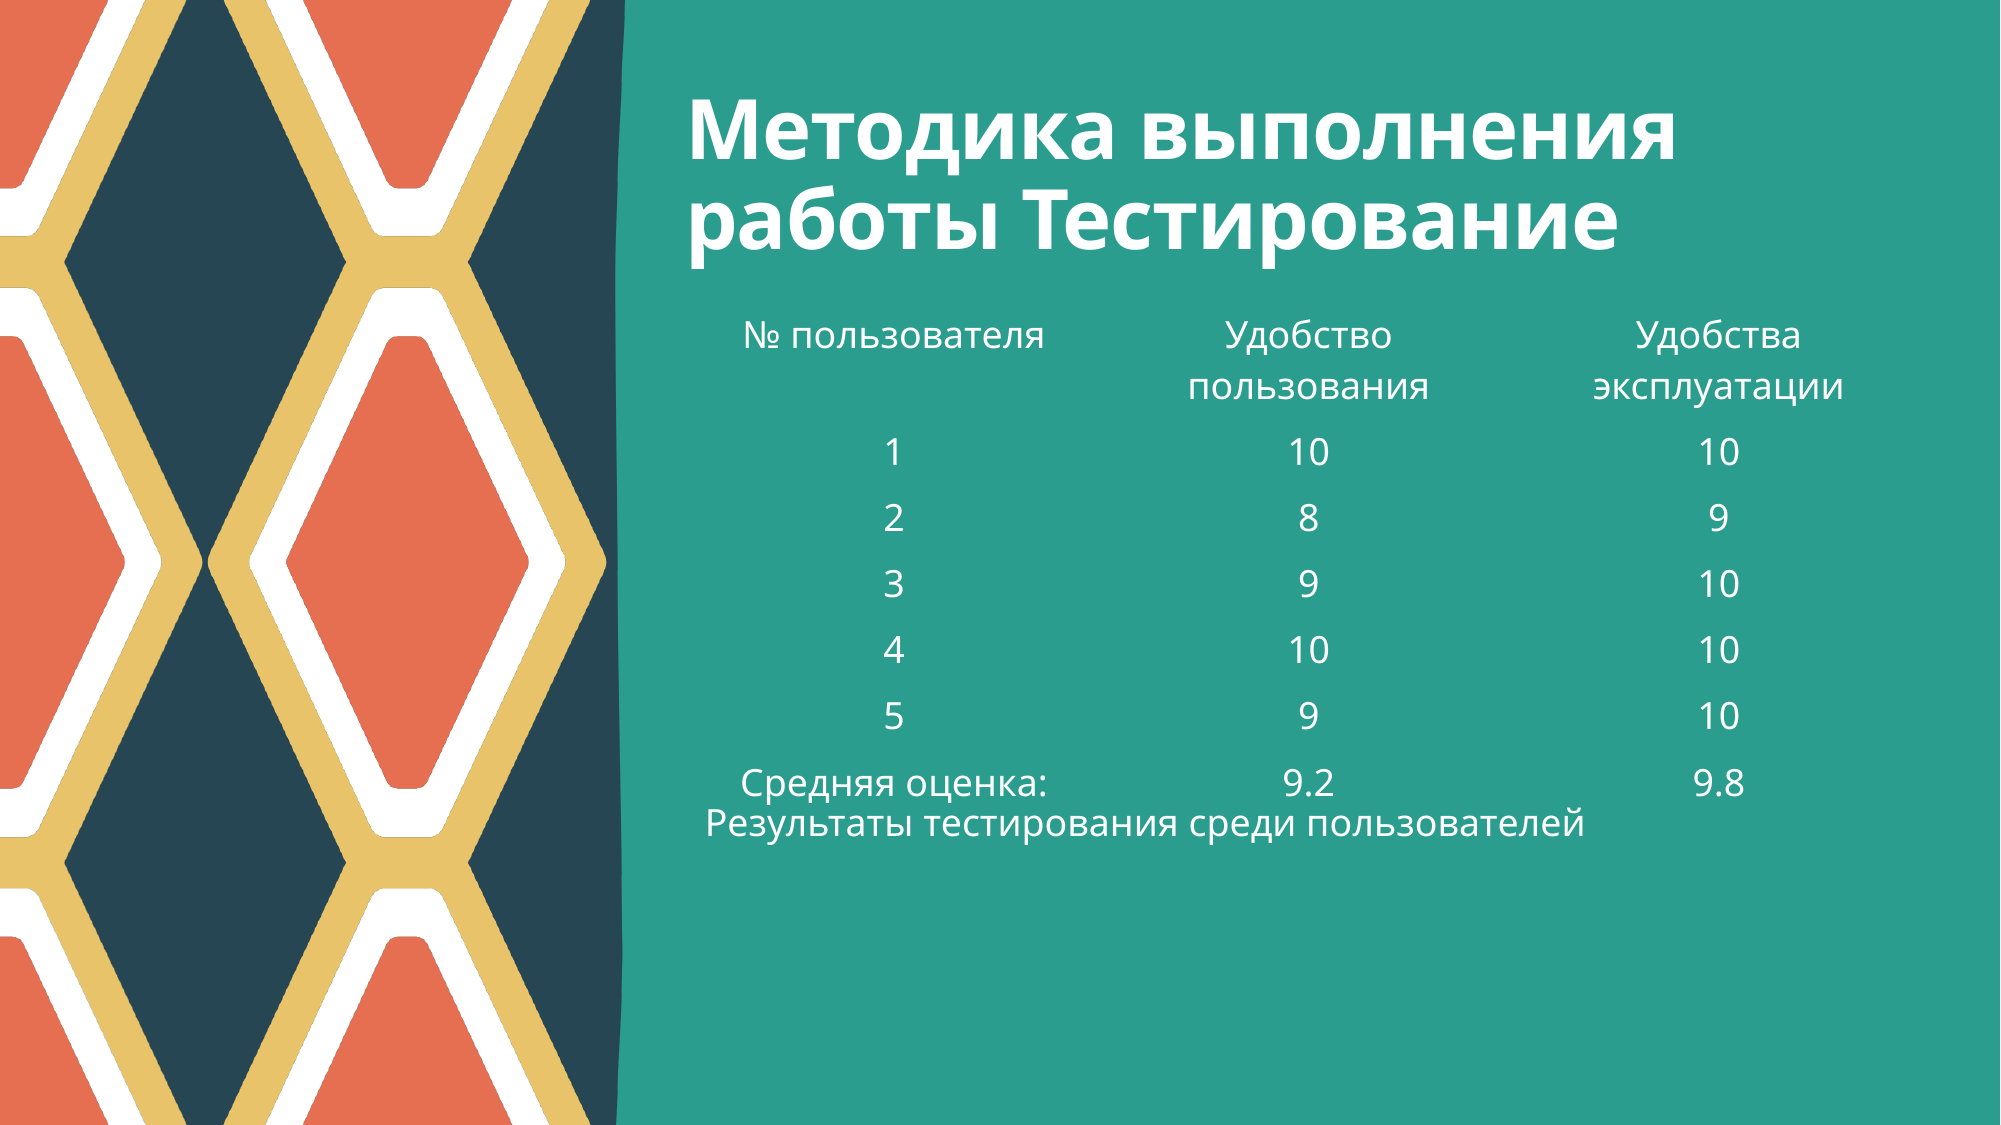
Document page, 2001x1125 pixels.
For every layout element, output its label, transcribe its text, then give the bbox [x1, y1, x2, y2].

table_cell 2 [690, 484, 1098, 550]
table_cell 9 [1098, 550, 1519, 616]
table_cell 10 [1519, 682, 1918, 749]
table_cell 10 [1519, 418, 1918, 484]
table_header Удобство пользования [1098, 301, 1519, 418]
table_cell 3 [690, 550, 1098, 616]
table_header Удобства эксплуатации [1519, 301, 1918, 418]
table_cell Средняя оценка: [690, 749, 1098, 815]
table_cell 5 [690, 682, 1098, 749]
table_cell 1 [690, 418, 1098, 484]
table_cell 8 [1098, 484, 1519, 550]
table_cell 10 [1098, 418, 1519, 484]
table_cell 10 [1519, 616, 1918, 682]
title Методика выполнения работы Тестирование [670, 79, 1988, 275]
table_cell 10 [1098, 616, 1519, 682]
table_cell 9.8 [1519, 749, 1918, 815]
table_header № пользователя [690, 301, 1098, 418]
table_cell 9 [1098, 682, 1519, 749]
picture [0, 0, 625, 1125]
list Результаты тестирования среди пользователей [689, 796, 1831, 1125]
table_cell 4 [690, 616, 1098, 682]
table_cell 9 [1519, 484, 1918, 550]
table_cell 10 [1519, 550, 1918, 616]
table_cell 9.2 [1098, 749, 1519, 815]
